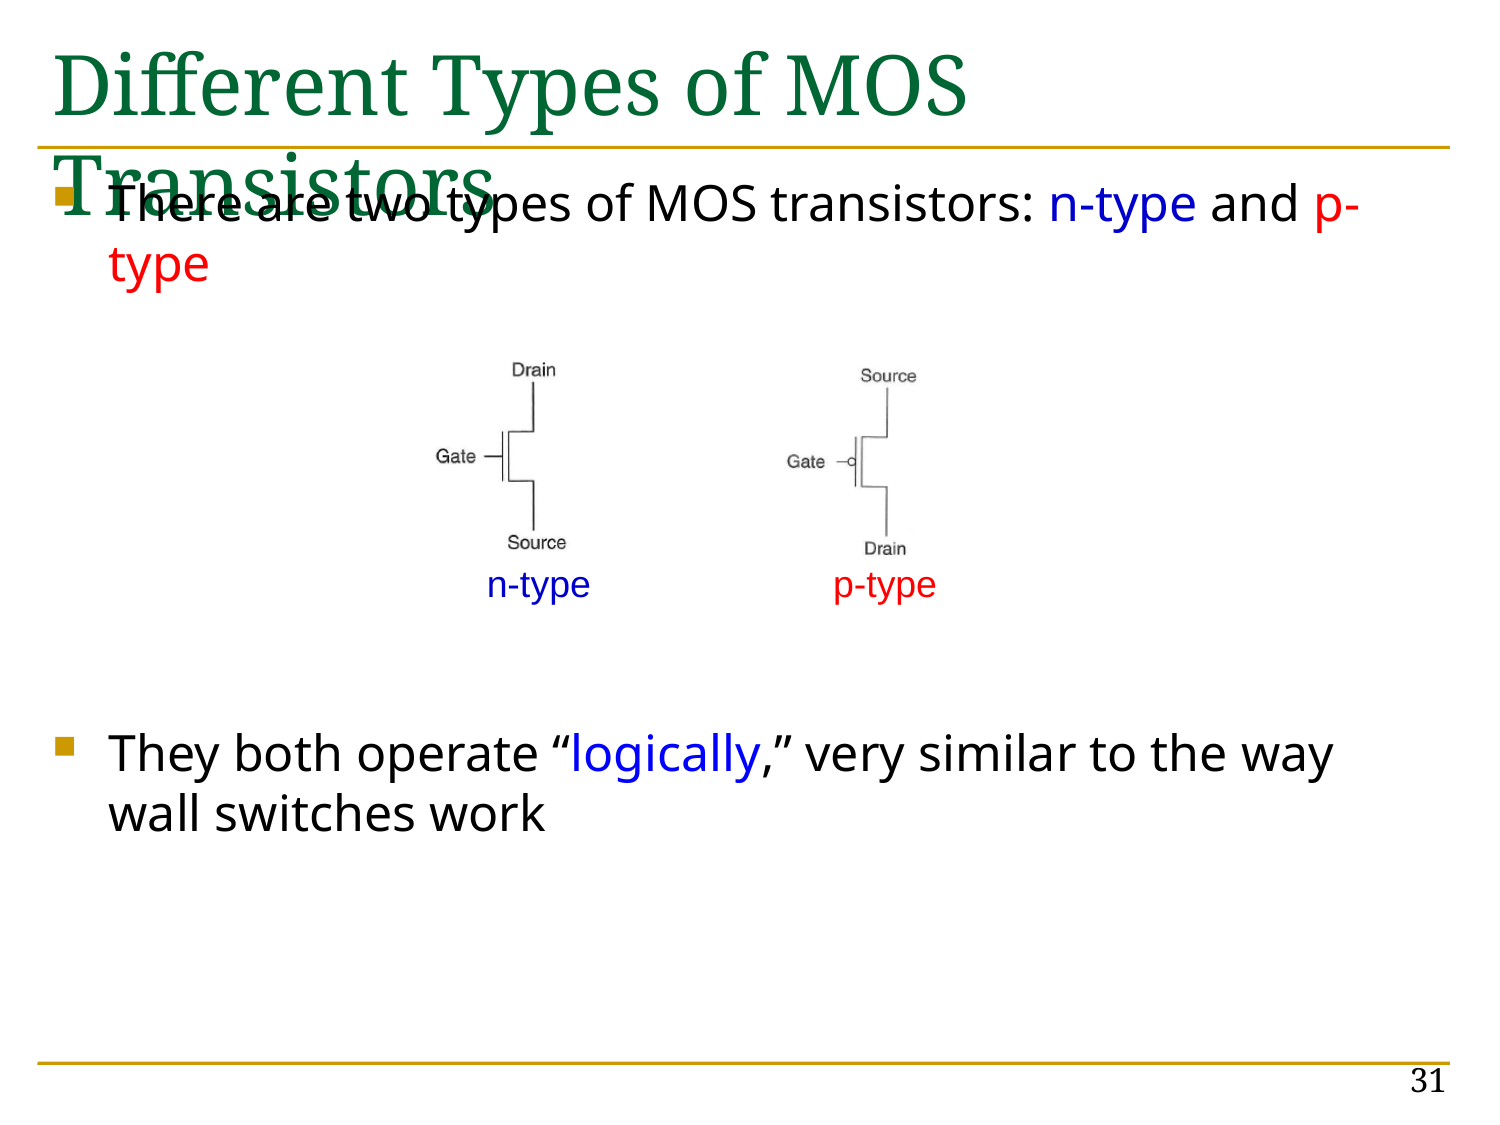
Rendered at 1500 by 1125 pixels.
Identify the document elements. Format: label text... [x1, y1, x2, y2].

title Different Types of MOS Transistors [37, 24, 1450, 163]
text_box p-type [818, 552, 953, 613]
slide_number 31 [1111, 1036, 1462, 1112]
text_box n-type [472, 552, 606, 613]
picture [427, 356, 578, 563]
list There are two types of MOS transistors: n-type and p-type They both operate “logically,” very similar to the way wall switches work [37, 163, 1450, 1016]
picture [772, 364, 923, 562]
